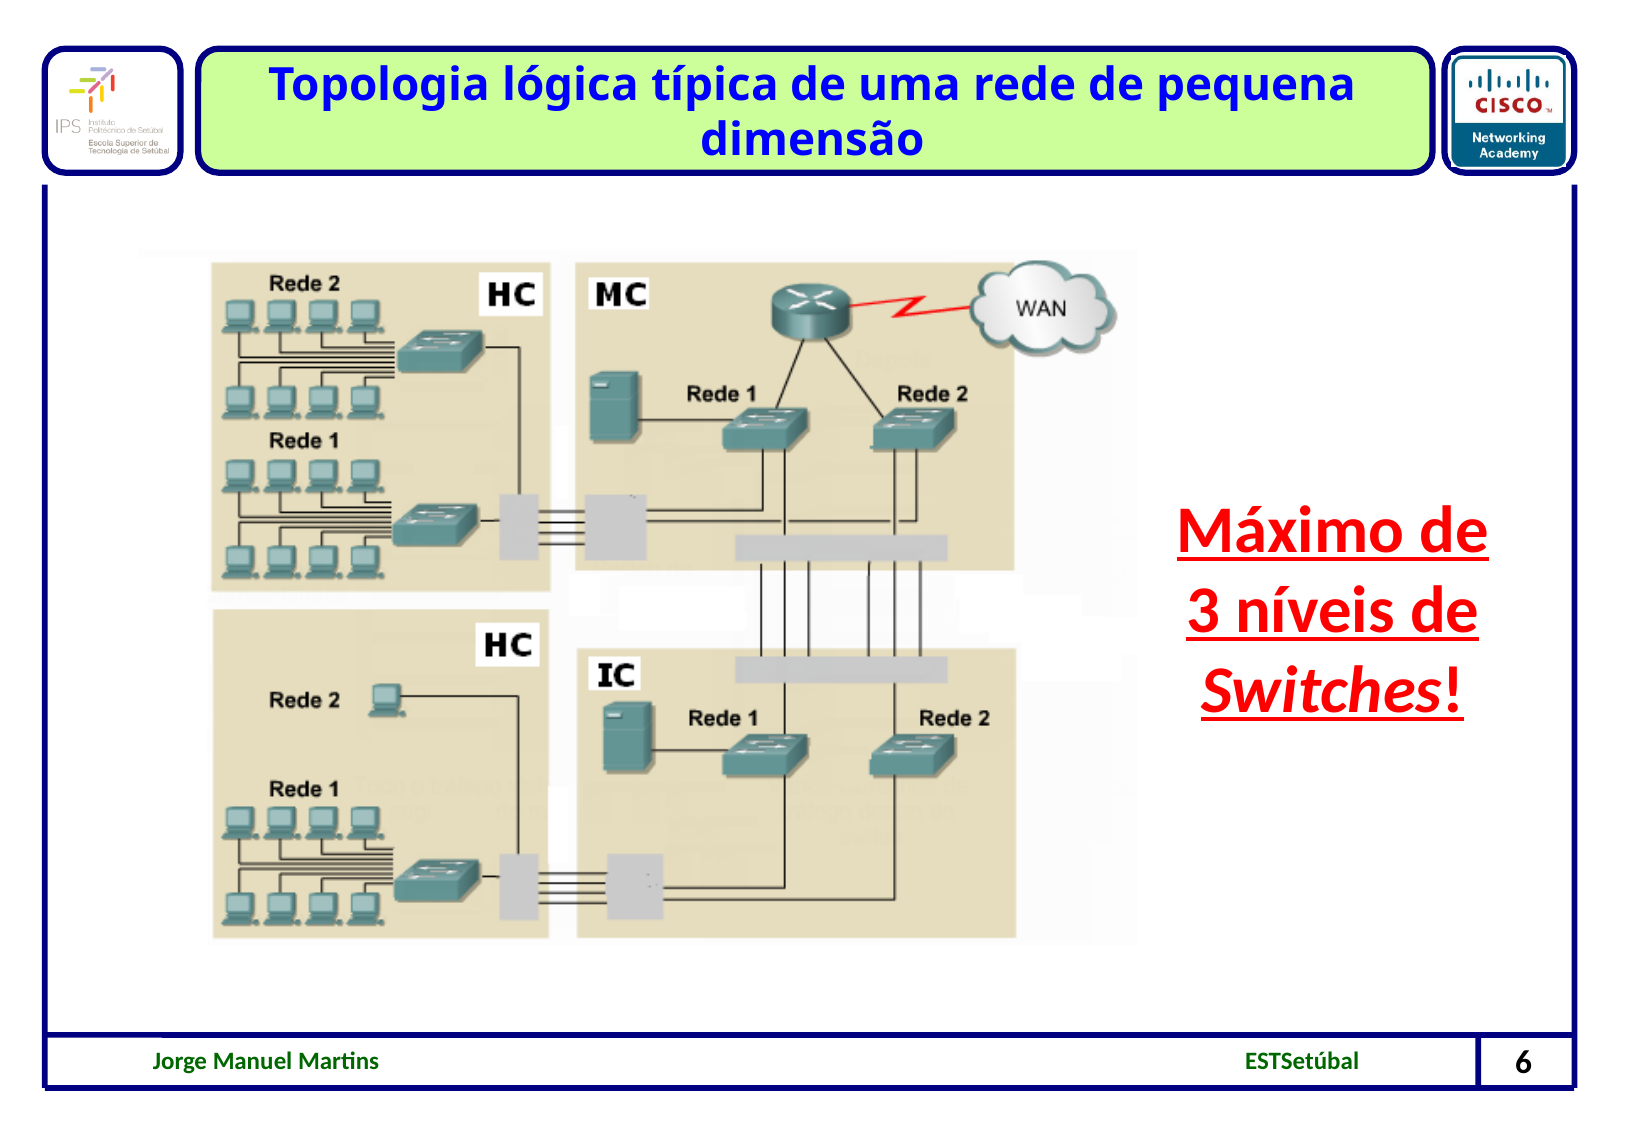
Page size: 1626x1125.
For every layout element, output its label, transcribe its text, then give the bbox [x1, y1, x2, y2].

text_box [747, 132, 784, 154]
picture [1473, 132, 1511, 142]
text_box [899, 132, 922, 155]
picture [1451, 158, 1457, 167]
picture [138, 249, 1138, 945]
picture [1558, 55, 1566, 61]
text_box [733, 132, 739, 154]
picture [1497, 149, 1537, 159]
text_box [819, 132, 841, 154]
picture [1528, 133, 1535, 142]
picture [1451, 55, 1461, 64]
picture [56, 67, 169, 155]
picture [1455, 59, 1563, 123]
text_box [703, 132, 725, 155]
picture [1536, 136, 1545, 144]
text_box Máximo de 3 níveis de Switches! [1160, 485, 1505, 726]
picture [1511, 132, 1524, 142]
text_box [871, 132, 892, 155]
text_box [848, 132, 865, 155]
text_box [791, 132, 813, 155]
text_box Topologia lógica típica de uma rede de pequena dimensão [221, 48, 1404, 132]
picture [1480, 148, 1494, 158]
